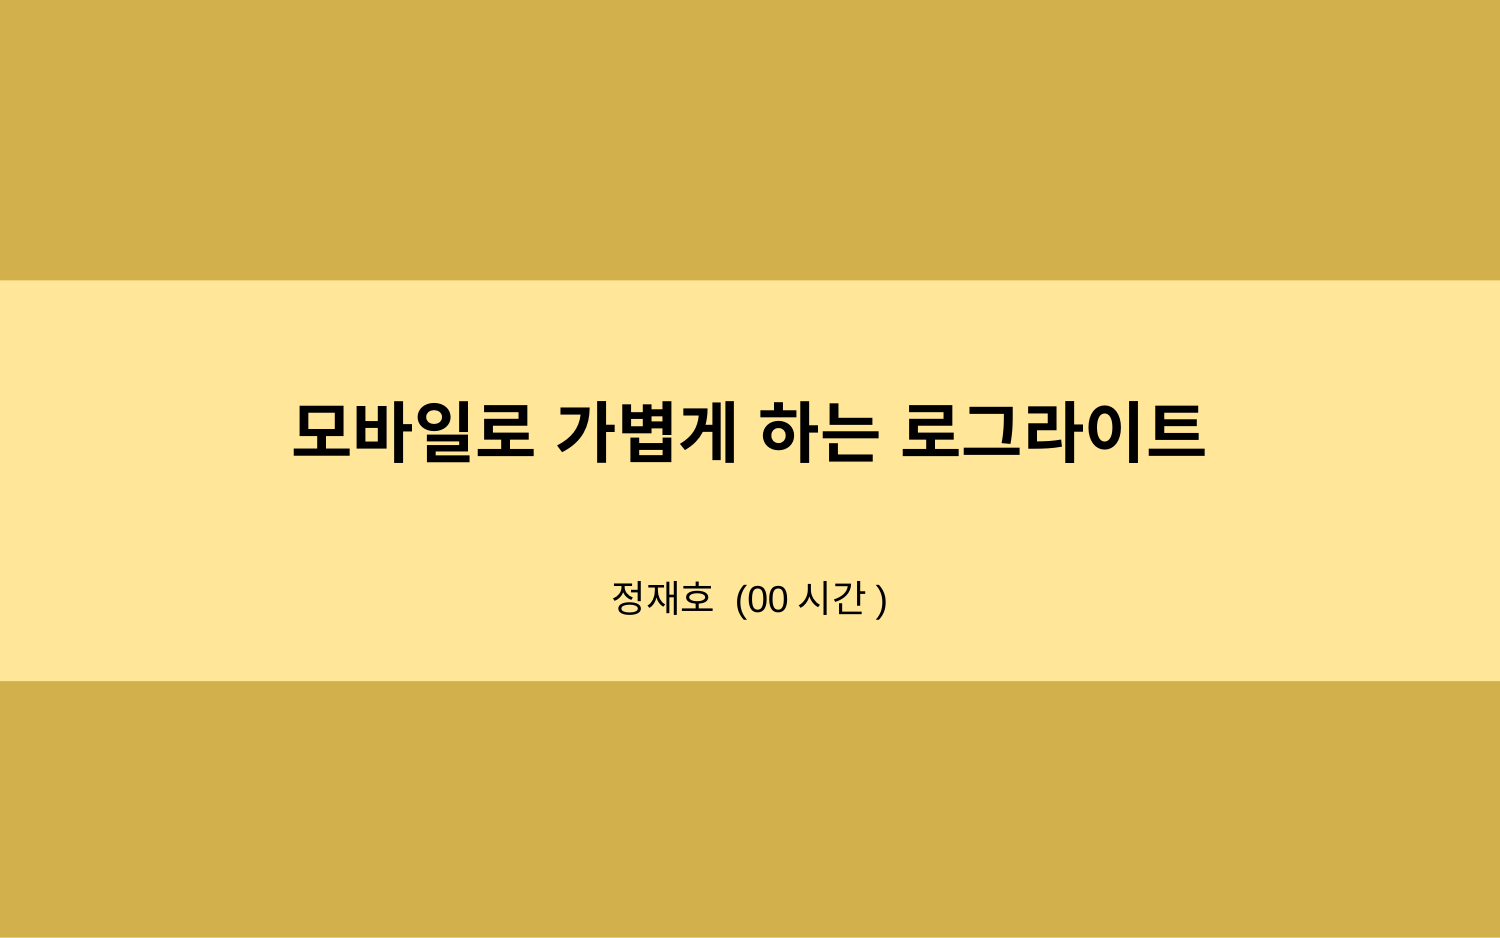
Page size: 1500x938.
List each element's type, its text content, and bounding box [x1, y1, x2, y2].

subtitle 정재호 (00시간) [187, 567, 1313, 634]
title 모바일로 가볍게 하는 로그라이트 [187, 352, 1313, 480]
